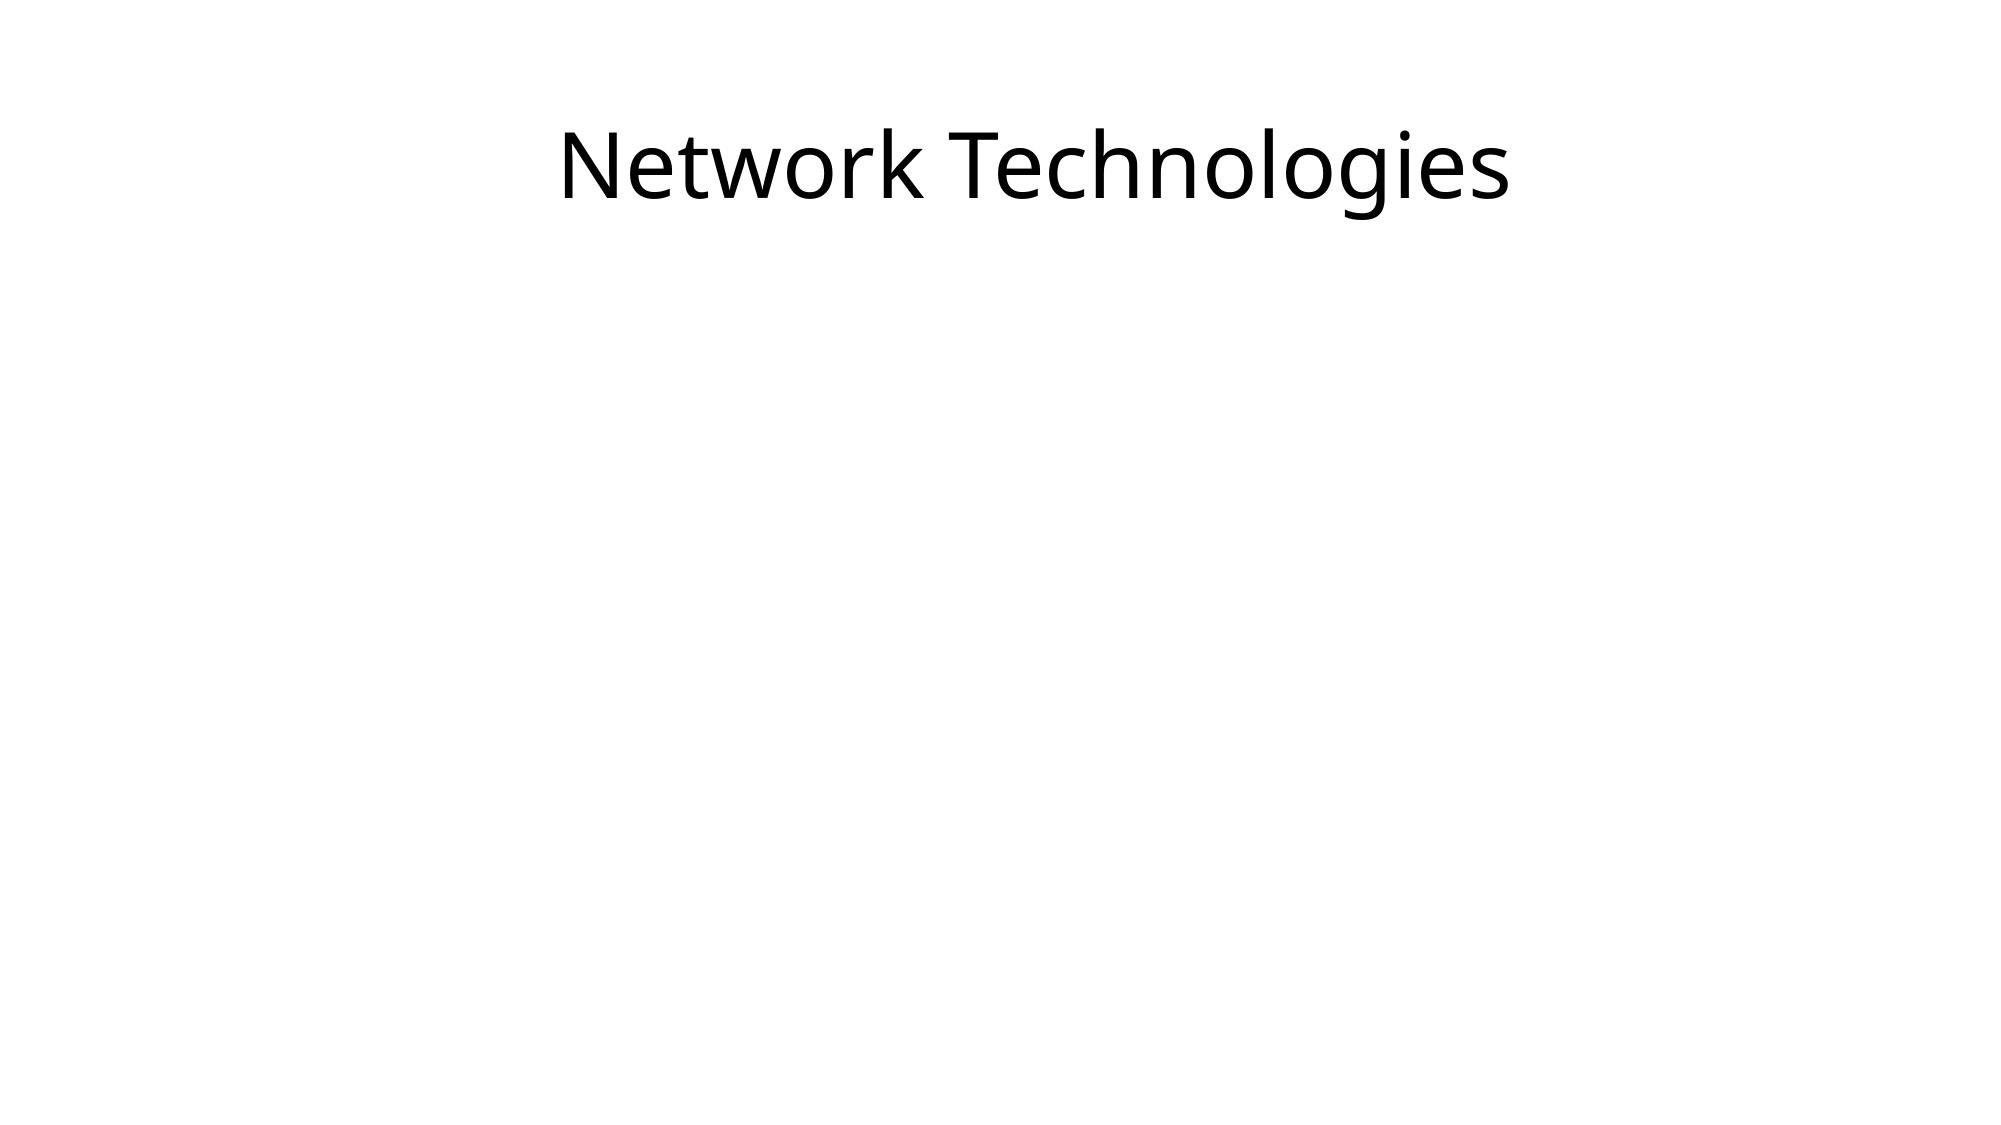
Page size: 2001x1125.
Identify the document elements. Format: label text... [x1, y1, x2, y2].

title Network Technologies [137, 59, 1863, 278]
